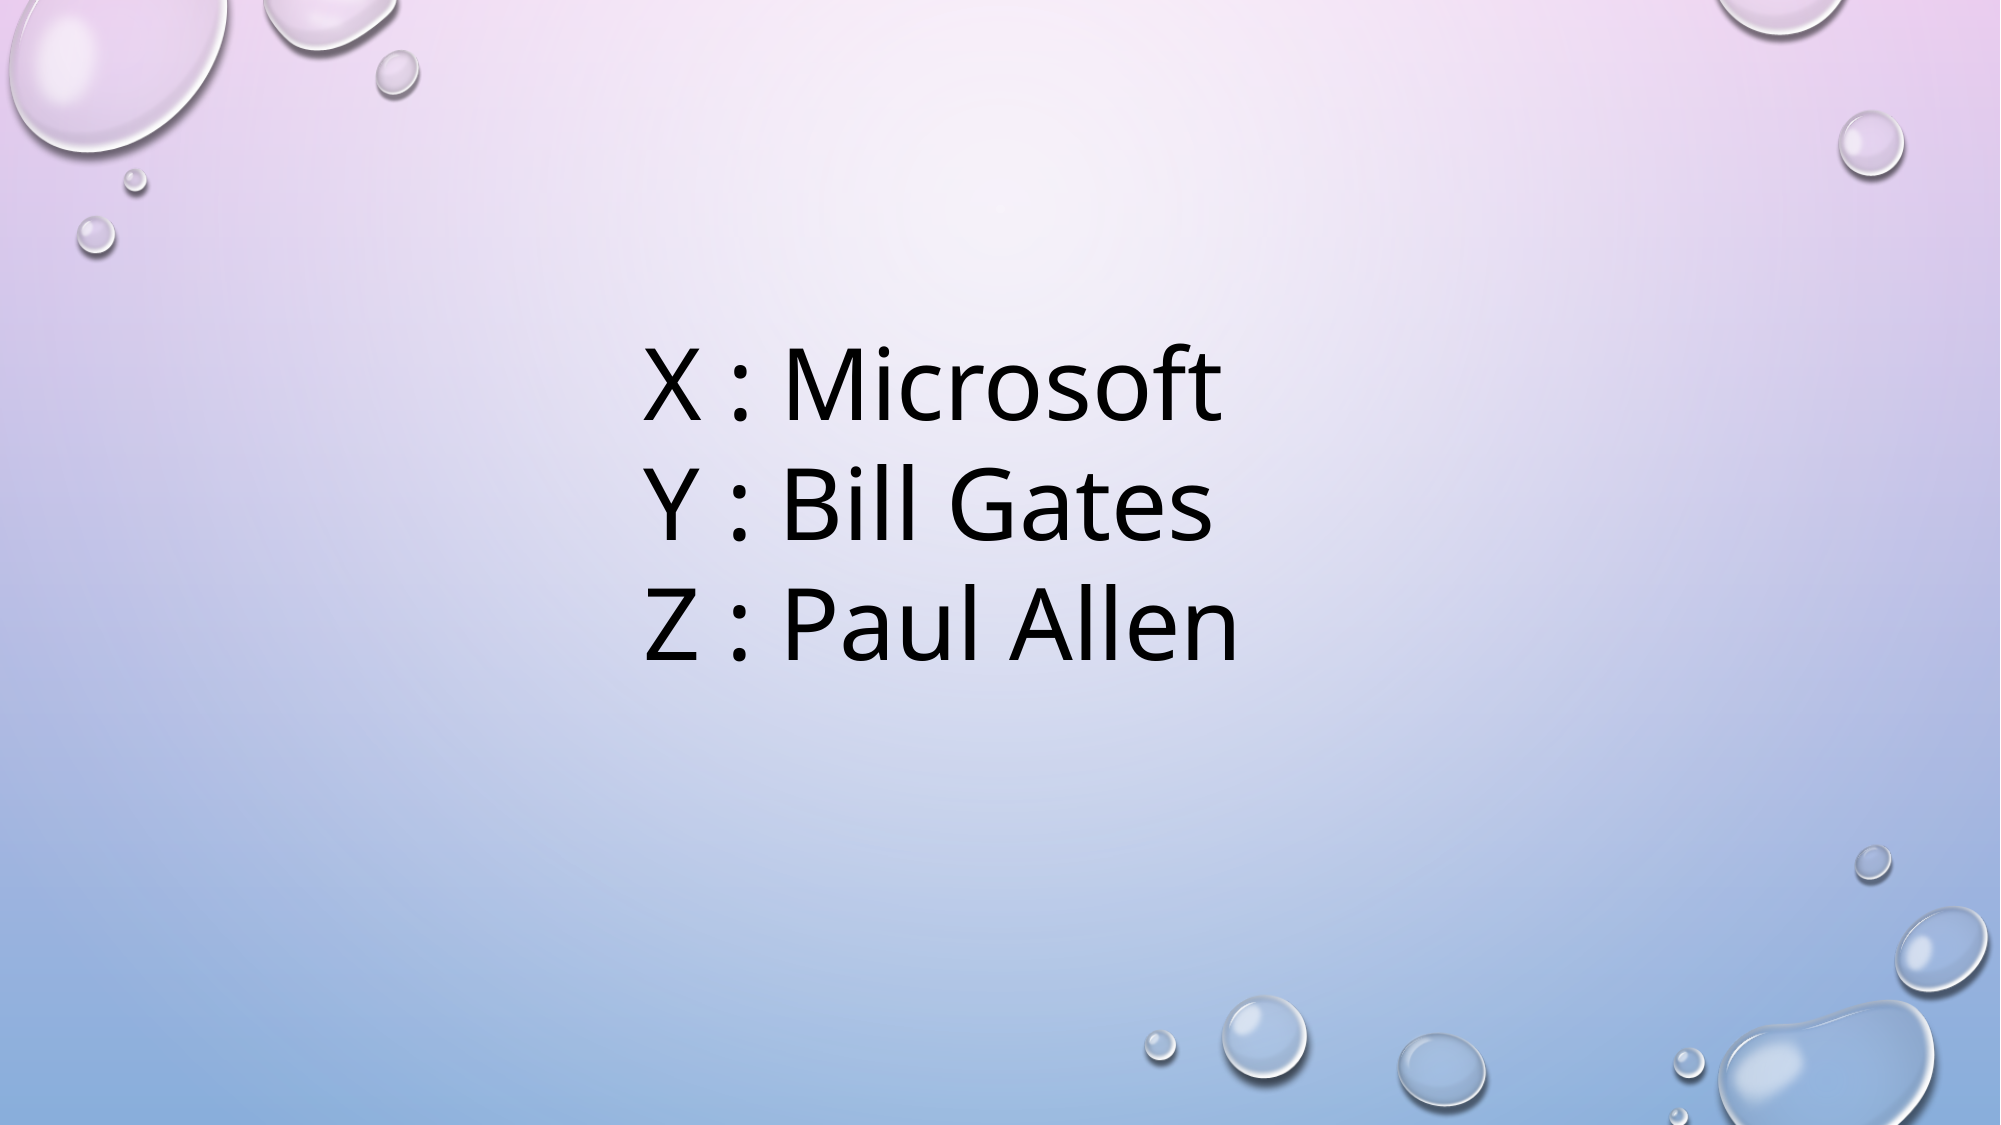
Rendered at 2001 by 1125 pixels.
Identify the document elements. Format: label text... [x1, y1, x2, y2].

text_box X : Microsoft Y : Bill Gates Z : Paul Allen [628, 312, 2000, 688]
picture [0, 0, 2000, 1125]
